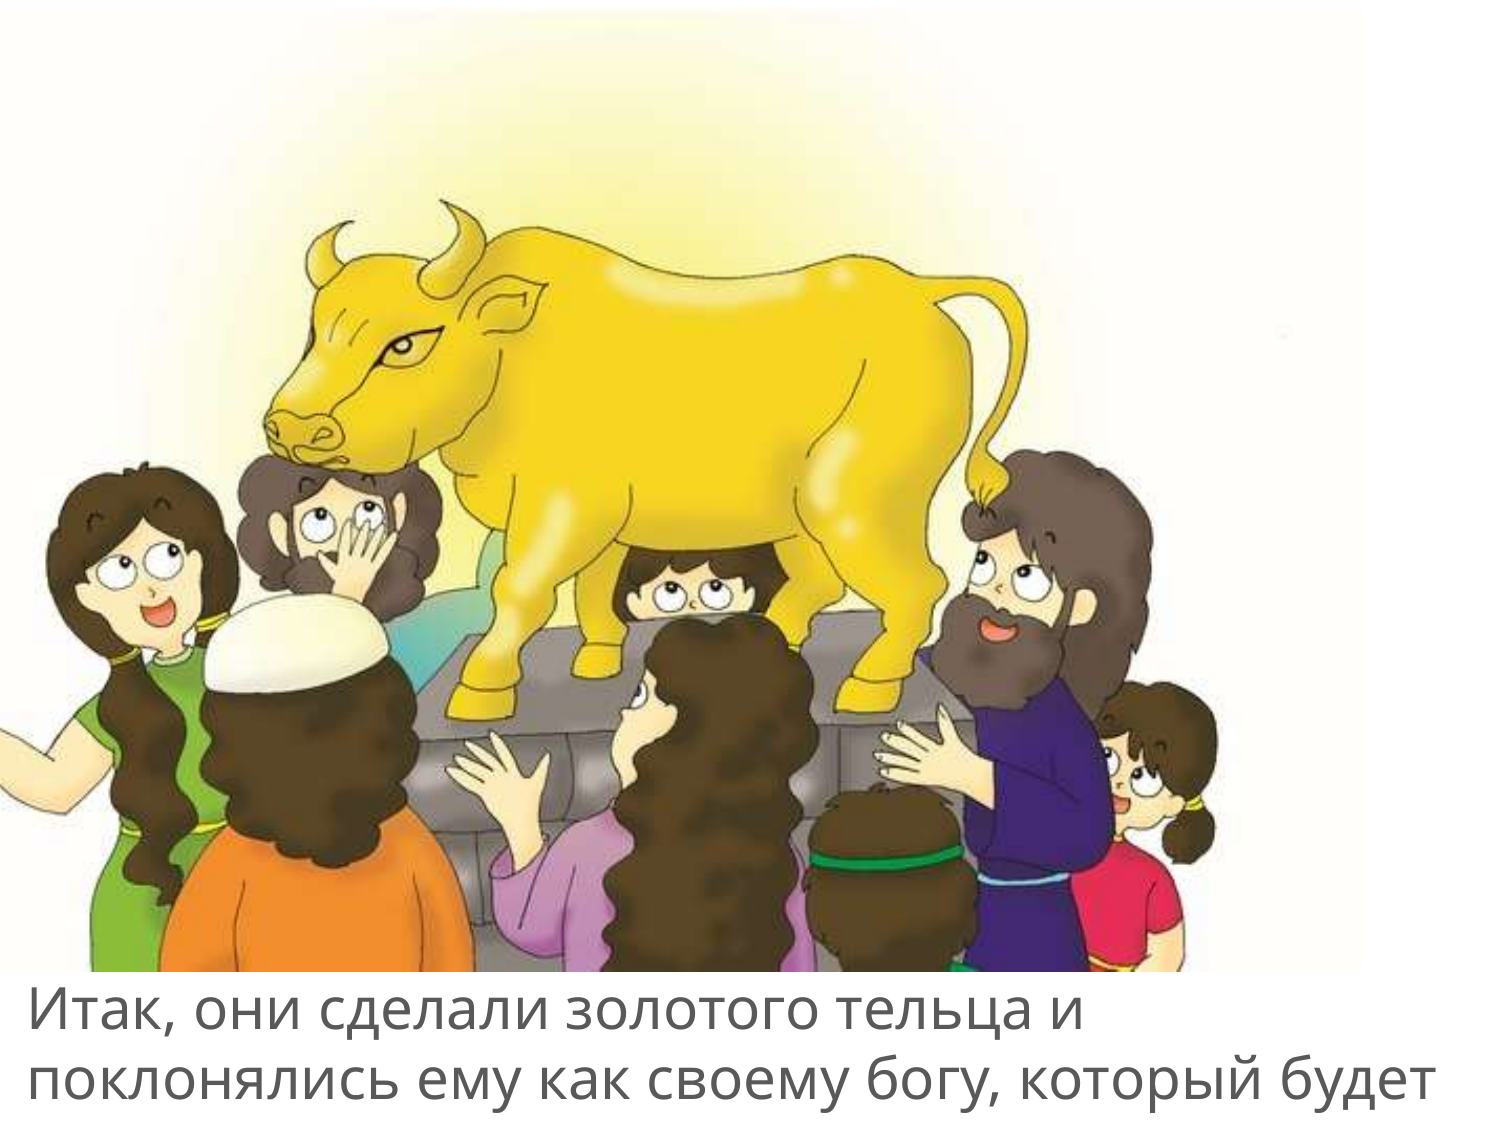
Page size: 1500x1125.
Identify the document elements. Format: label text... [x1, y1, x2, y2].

picture [0, 6, 1364, 972]
text_box Итак, они сделали золотого тельца и поклонялись ему как своему богу, который будет вести их. [11, 964, 1483, 1125]
